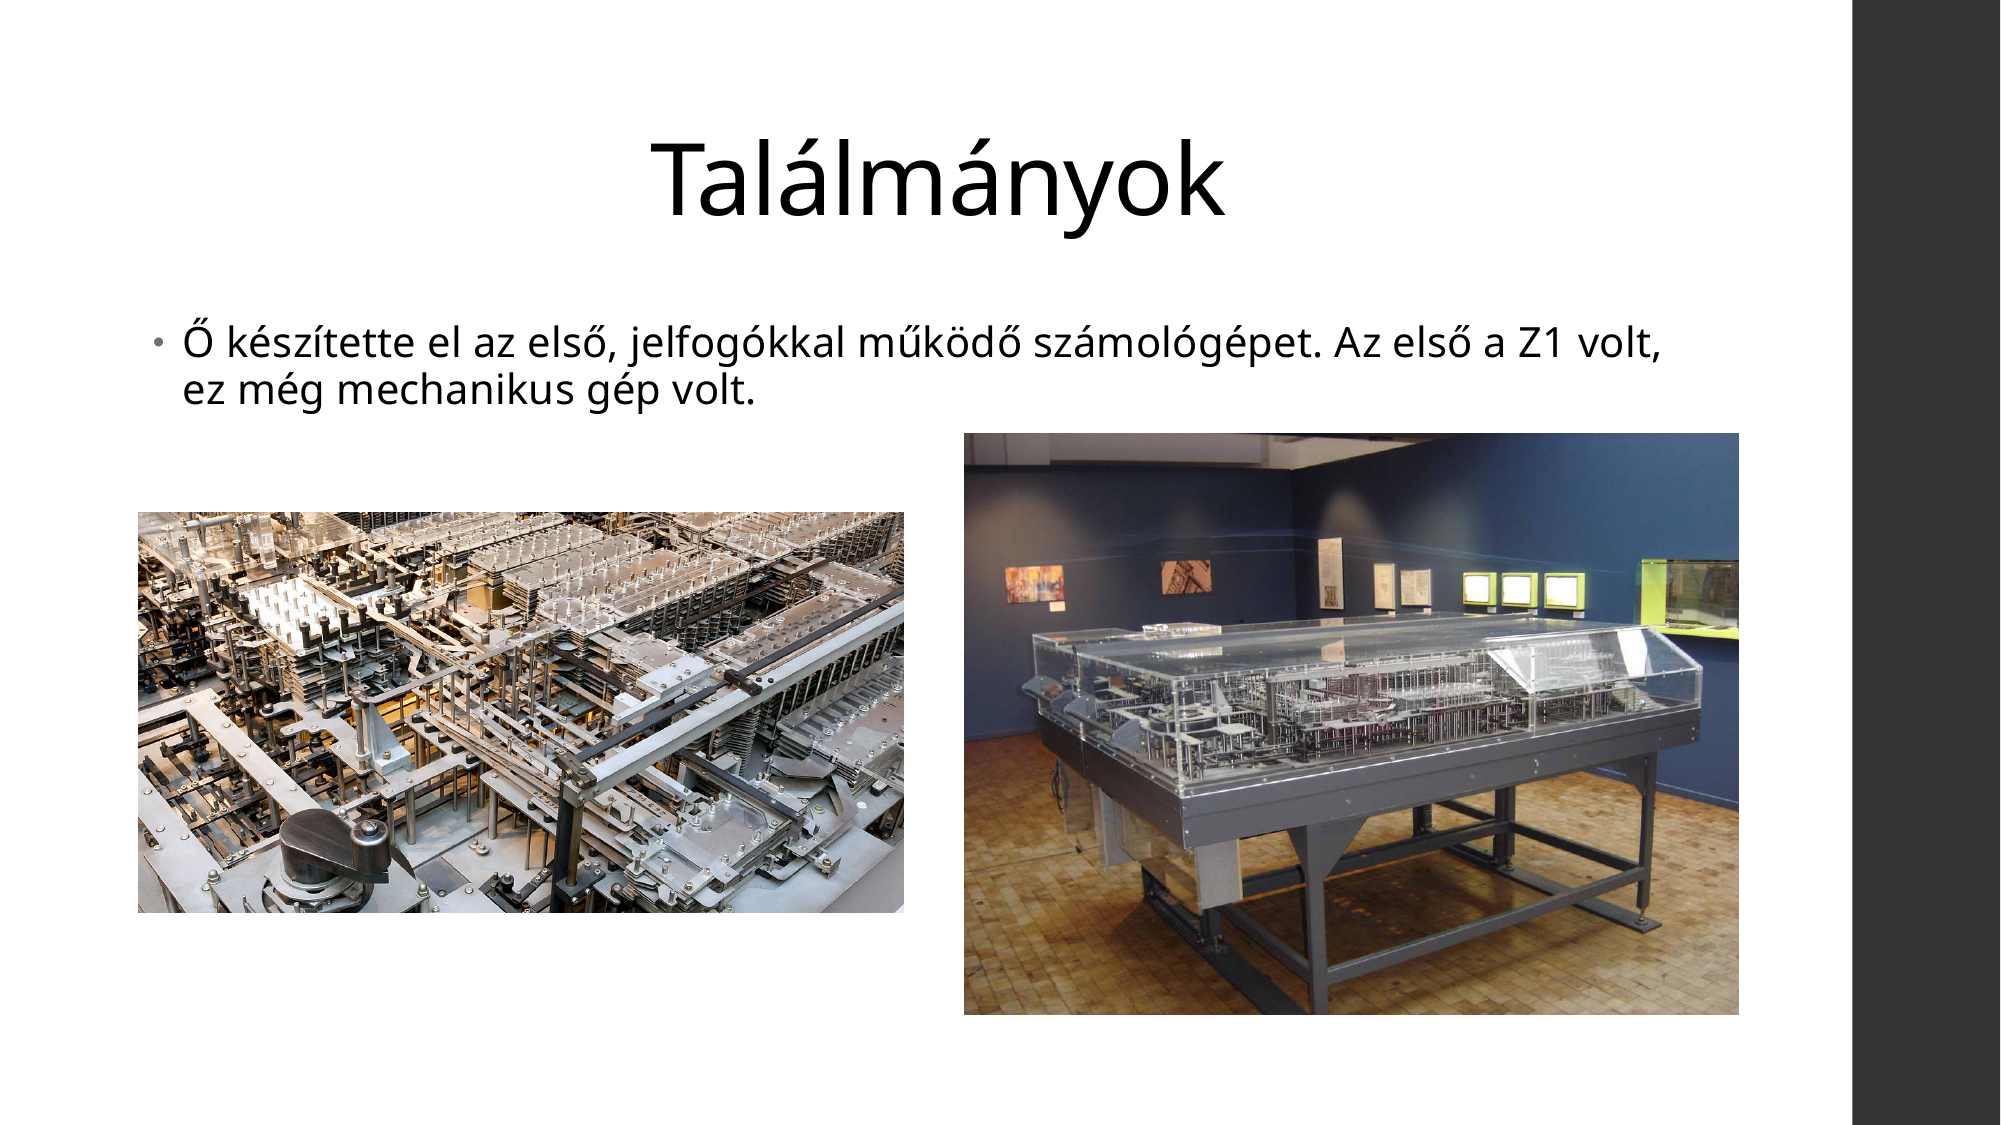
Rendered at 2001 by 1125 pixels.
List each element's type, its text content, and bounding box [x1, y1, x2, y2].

picture [137, 511, 904, 914]
list Ő készítette el az első, jelfogókkal működő számológépet. Az első a Z1 volt, ez még mechanikus gép volt. [138, 311, 1714, 836]
title Találmányok [138, 75, 1739, 245]
picture [963, 432, 1740, 1015]
